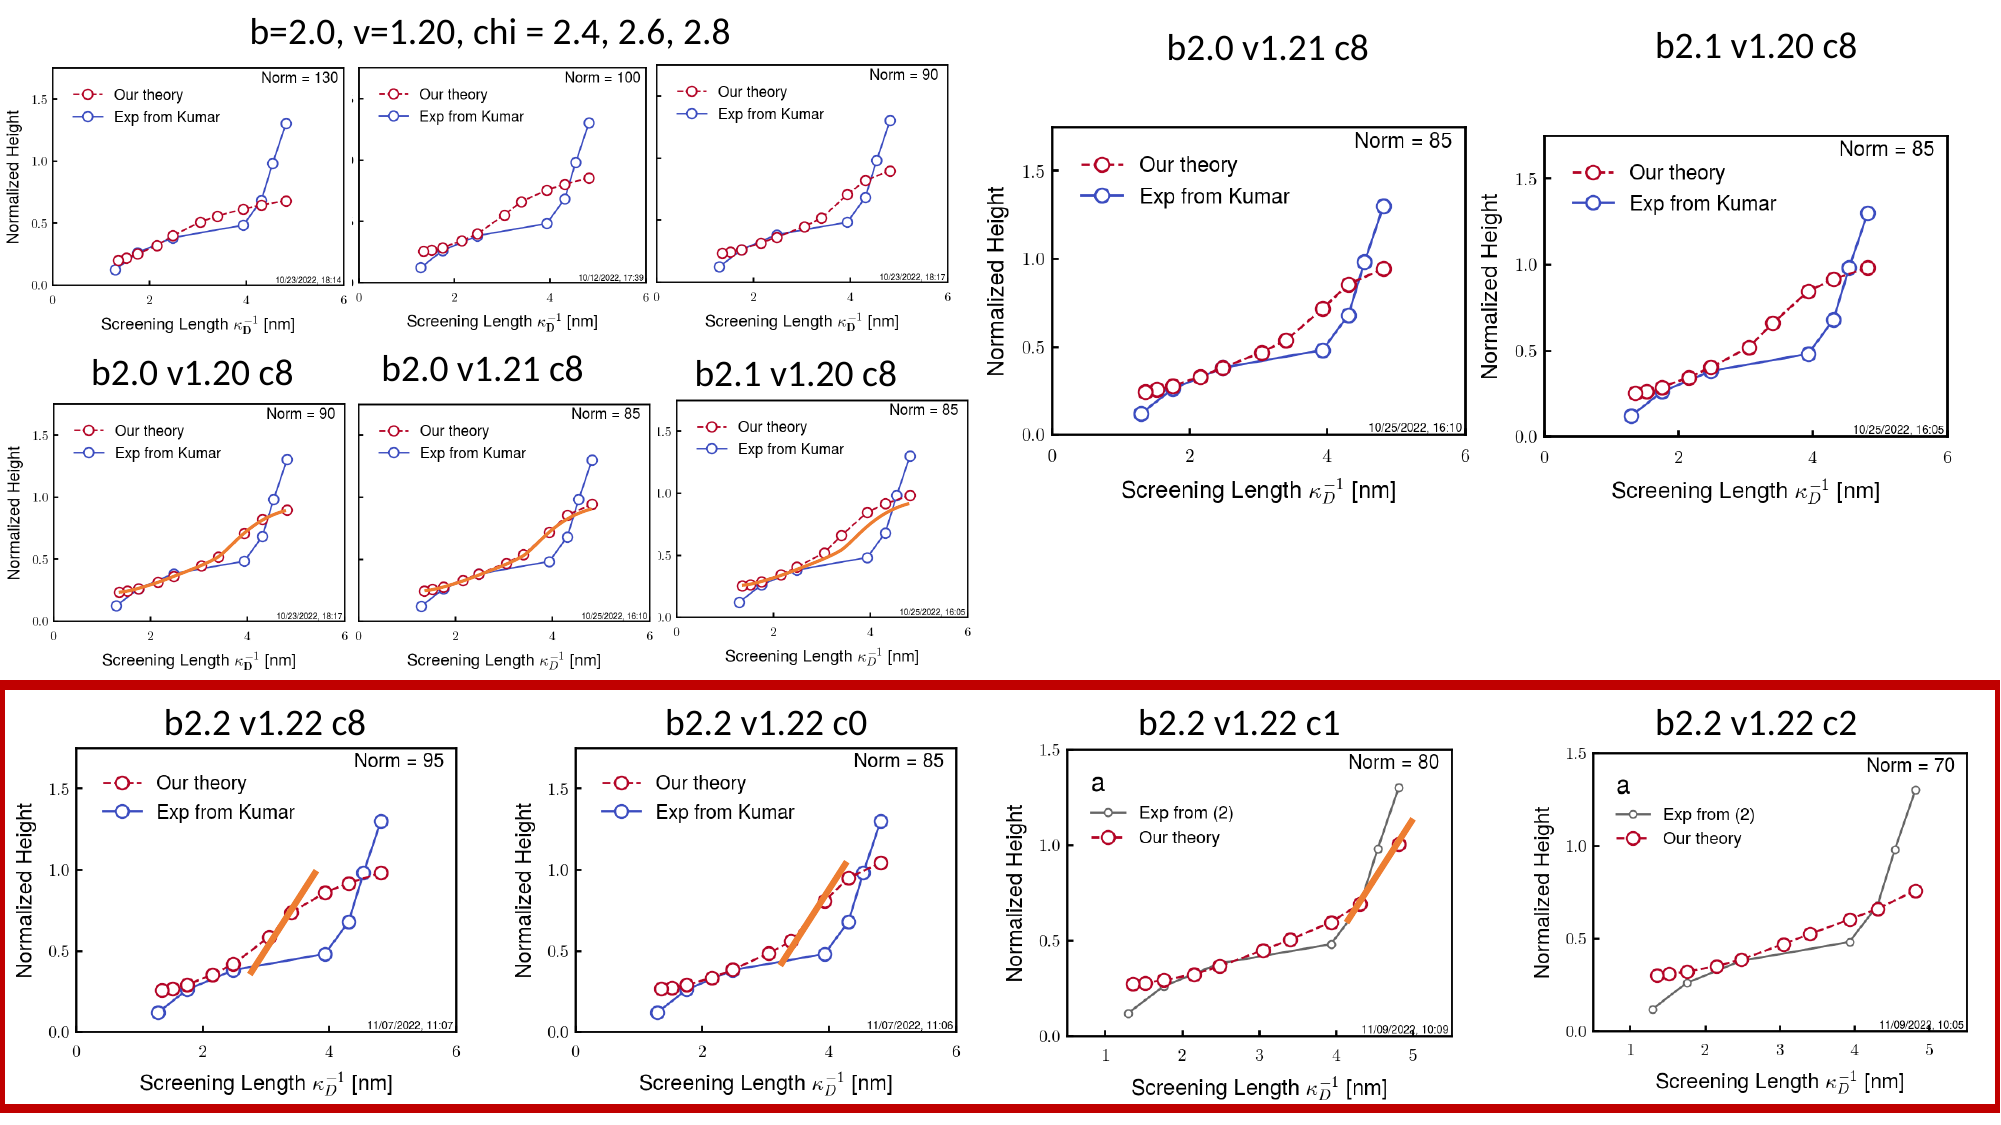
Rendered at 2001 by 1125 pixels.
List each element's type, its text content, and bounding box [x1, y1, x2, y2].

picture [1, 59, 956, 341]
picture [508, 740, 967, 1105]
text_box b2.0 v1.20 c8 [5, 340, 379, 398]
picture [9, 740, 467, 1105]
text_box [249, 870, 317, 975]
text_box b2.1 v1.20 c8 [660, 341, 978, 402]
text_box b2.0 v1.21 c8 [352, 338, 660, 397]
picture [978, 118, 1959, 514]
picture [999, 735, 1458, 1110]
text_box b=2.0, v=1.20, chi = 2.4, 2.6, 2.8 [234, 0, 747, 60]
text_box [0, 684, 2000, 1110]
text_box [780, 861, 847, 966]
picture [1527, 739, 1973, 1103]
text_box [1346, 818, 1414, 923]
text_box b2.0 v1.21 c8 [1091, 15, 1445, 75]
picture [2, 394, 976, 677]
text_box b2.1 v1.20 c8 [1569, 13, 1943, 74]
